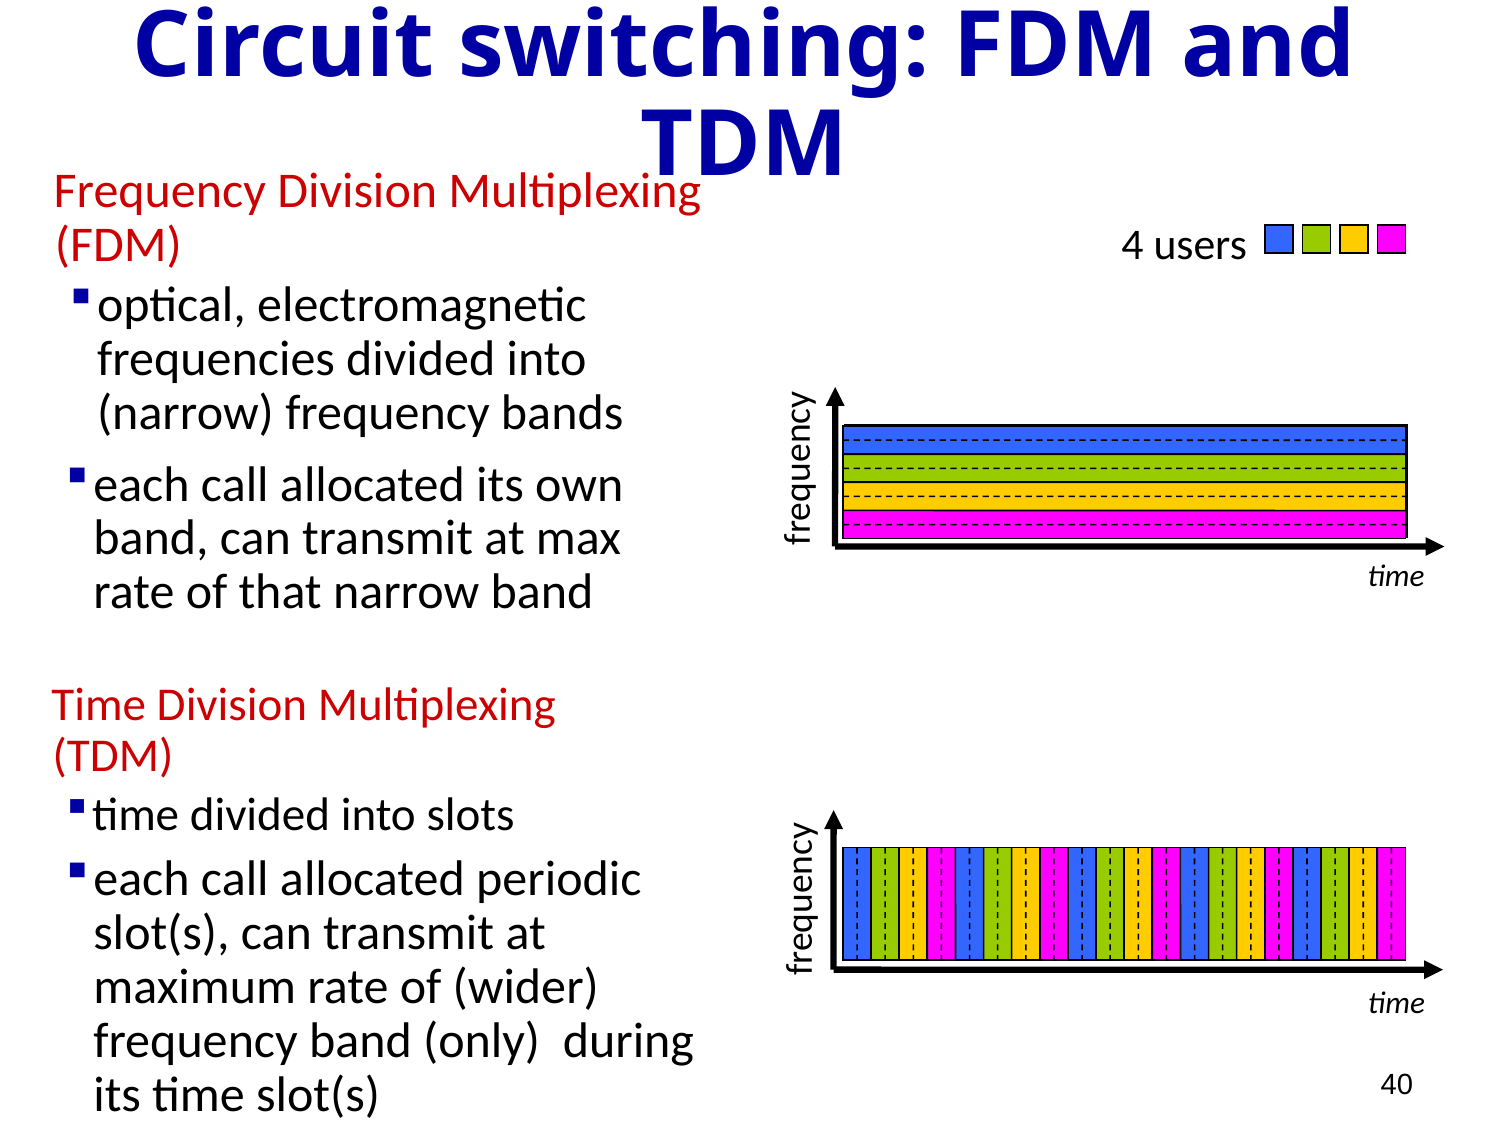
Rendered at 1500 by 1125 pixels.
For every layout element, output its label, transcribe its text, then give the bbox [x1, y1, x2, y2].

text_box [1392, 847, 1406, 961]
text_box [764, 375, 1445, 601]
title Circuit switching: FDM and TDM [97, 41, 1392, 152]
text_box each call allocated periodic slot(s), can transmit at maximum rate of (wider) frequency band (only) during its time slot(s) [38, 846, 719, 1123]
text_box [842, 440, 1406, 525]
text_box Time Division Multiplexing (TDM) time divided into slots [40, 674, 674, 846]
list Frequency Division Multiplexing (FDM) optical, electromagnetic frequencies divided into (narrow) frequency bands [38, 156, 767, 455]
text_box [856, 847, 1392, 961]
text_box each call allocated its own band, can transmit at max rate of that narrow band [38, 452, 719, 628]
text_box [1105, 208, 1406, 277]
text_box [842, 847, 856, 961]
slide_number 40 [1365, 1060, 1477, 1106]
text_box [766, 806, 1443, 1028]
